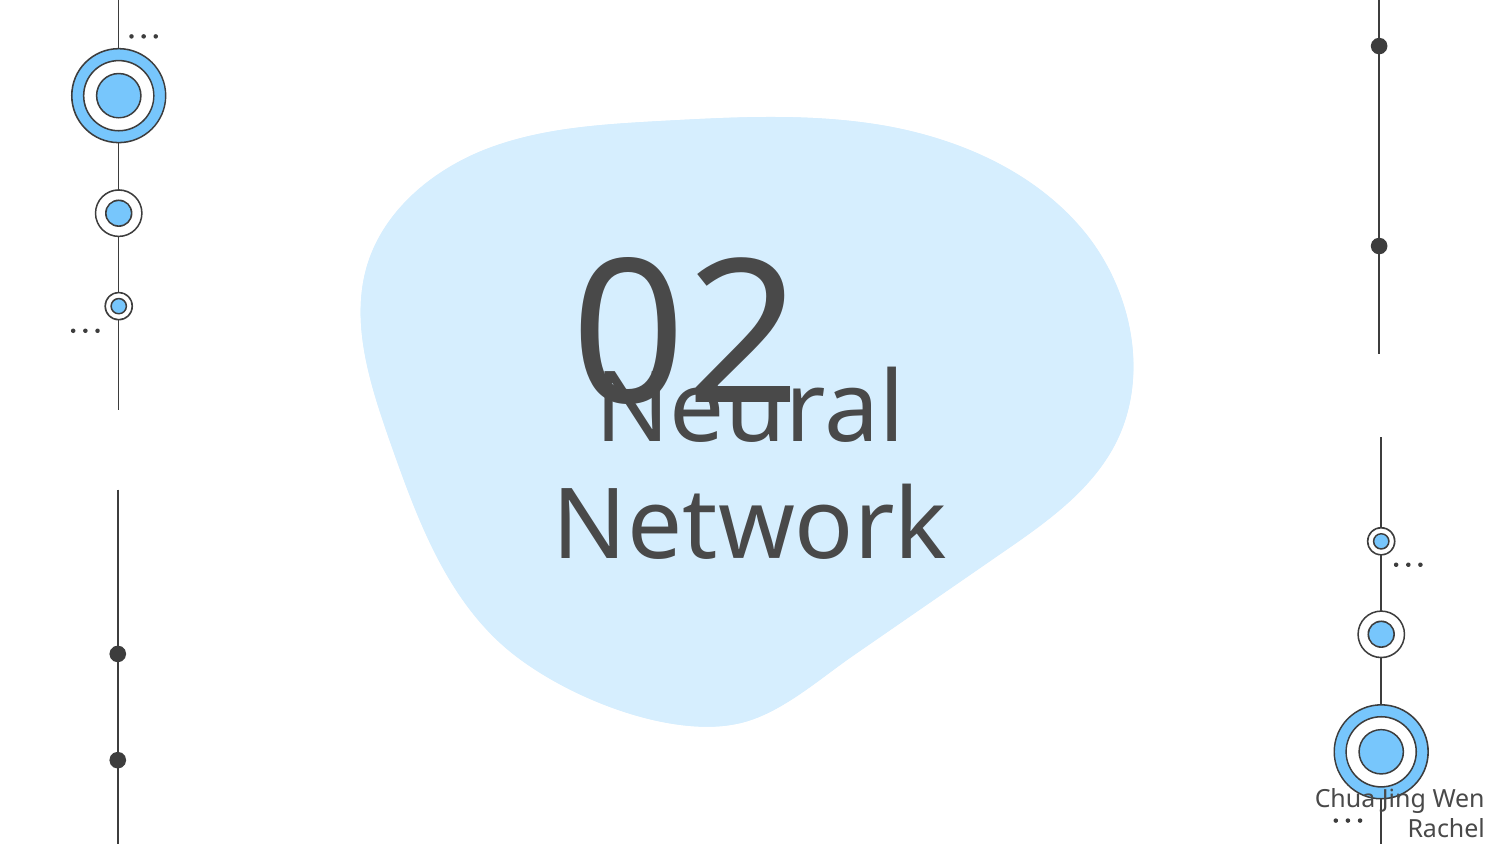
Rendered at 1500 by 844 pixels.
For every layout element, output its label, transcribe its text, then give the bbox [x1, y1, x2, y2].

title 02 [442, 234, 930, 411]
title Neural Network [425, 394, 1075, 527]
subtitle Chua Jing Wen Rachel [1292, 767, 1500, 831]
